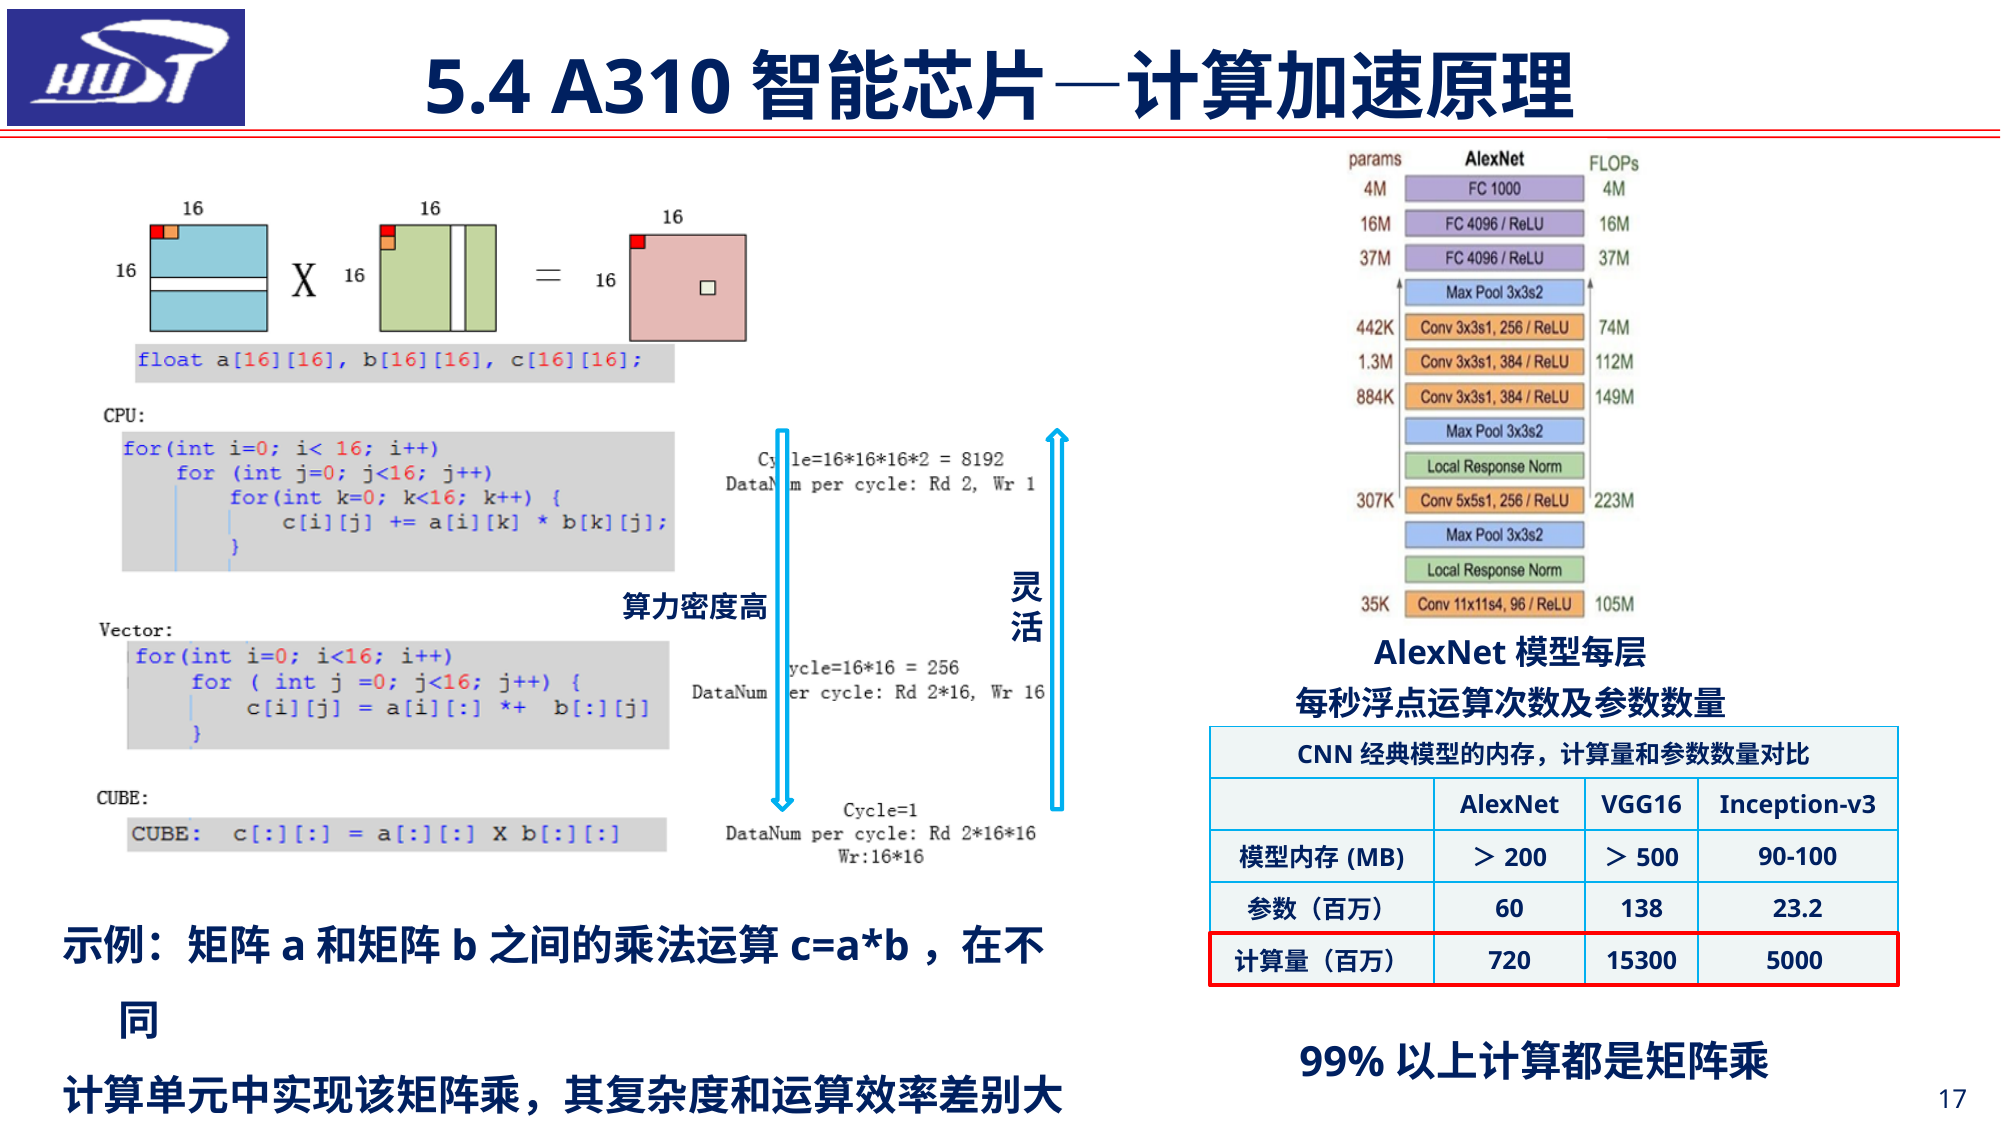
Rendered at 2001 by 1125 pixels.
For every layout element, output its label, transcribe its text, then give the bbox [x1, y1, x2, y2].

table_cell ＞200 [1435, 831, 1584, 881]
list 示例：矩阵a和矩阵b之间的乘法运算c=a*b，在不同 计算单元中实现该矩阵乘，其复杂度和运算效率差别大 [47, 913, 1099, 1101]
text_box 99%以上计算都是矩阵乘 [1278, 1027, 1792, 1093]
text_box [1791, 1065, 1982, 1125]
table_cell 90-100 [1699, 831, 1897, 881]
title 5.4 A310智能芯片—计算加速原理 [340, 25, 1660, 141]
table_cell AlexNet [1435, 779, 1584, 829]
table_cell VGG16 [1586, 779, 1697, 829]
table_cell 138 [1586, 883, 1697, 933]
table_cell 参数（百万） [1211, 883, 1433, 933]
text_box [1056, 430, 1067, 810]
text_box AlexNet模型每层 每秒浮点运算次数及参数数量 [1102, 631, 1920, 710]
table_cell 60 [1435, 883, 1584, 933]
text_box [1209, 933, 1898, 986]
picture [1342, 140, 1651, 626]
table_header CNN经典模型的内存，计算量和参数数量对比 [1211, 727, 1897, 777]
table_cell 模型内存(MB) [1211, 831, 1433, 881]
table_cell Inception-v3 [1699, 779, 1897, 829]
table_cell [1211, 779, 1433, 829]
picture [7, 9, 245, 126]
picture [66, 182, 1052, 893]
table_cell 23.2 [1699, 883, 1897, 933]
table_cell ＞500 [1586, 831, 1697, 881]
